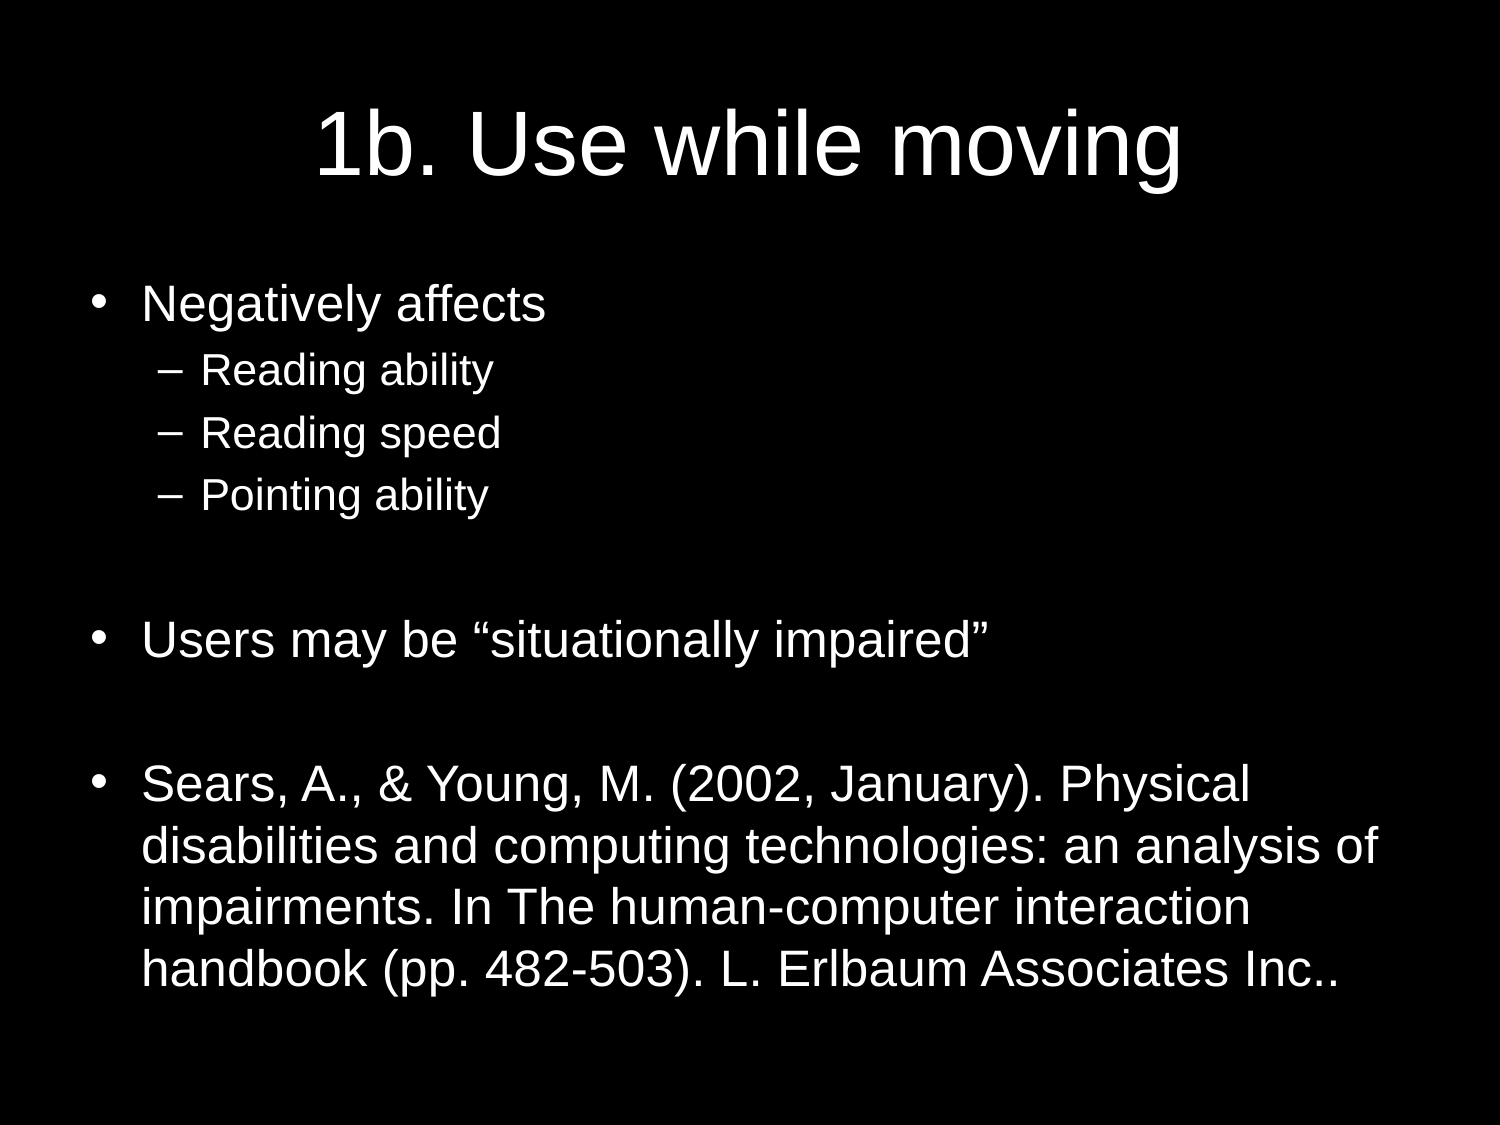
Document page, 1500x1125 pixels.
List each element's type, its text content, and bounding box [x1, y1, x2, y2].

title 1b. Use while moving [75, 45, 1425, 233]
list Negatively affects Reading ability Reading speed Pointing ability Users may be “situationally impaired” Sears, A., & Young, M. (2002, January). Physical disabilities and computing technologies: an analysis of impairments. In The human-computer interaction handbook (pp. 482-503). L. Erlbaum Associates Inc.. [75, 262, 1425, 1005]
